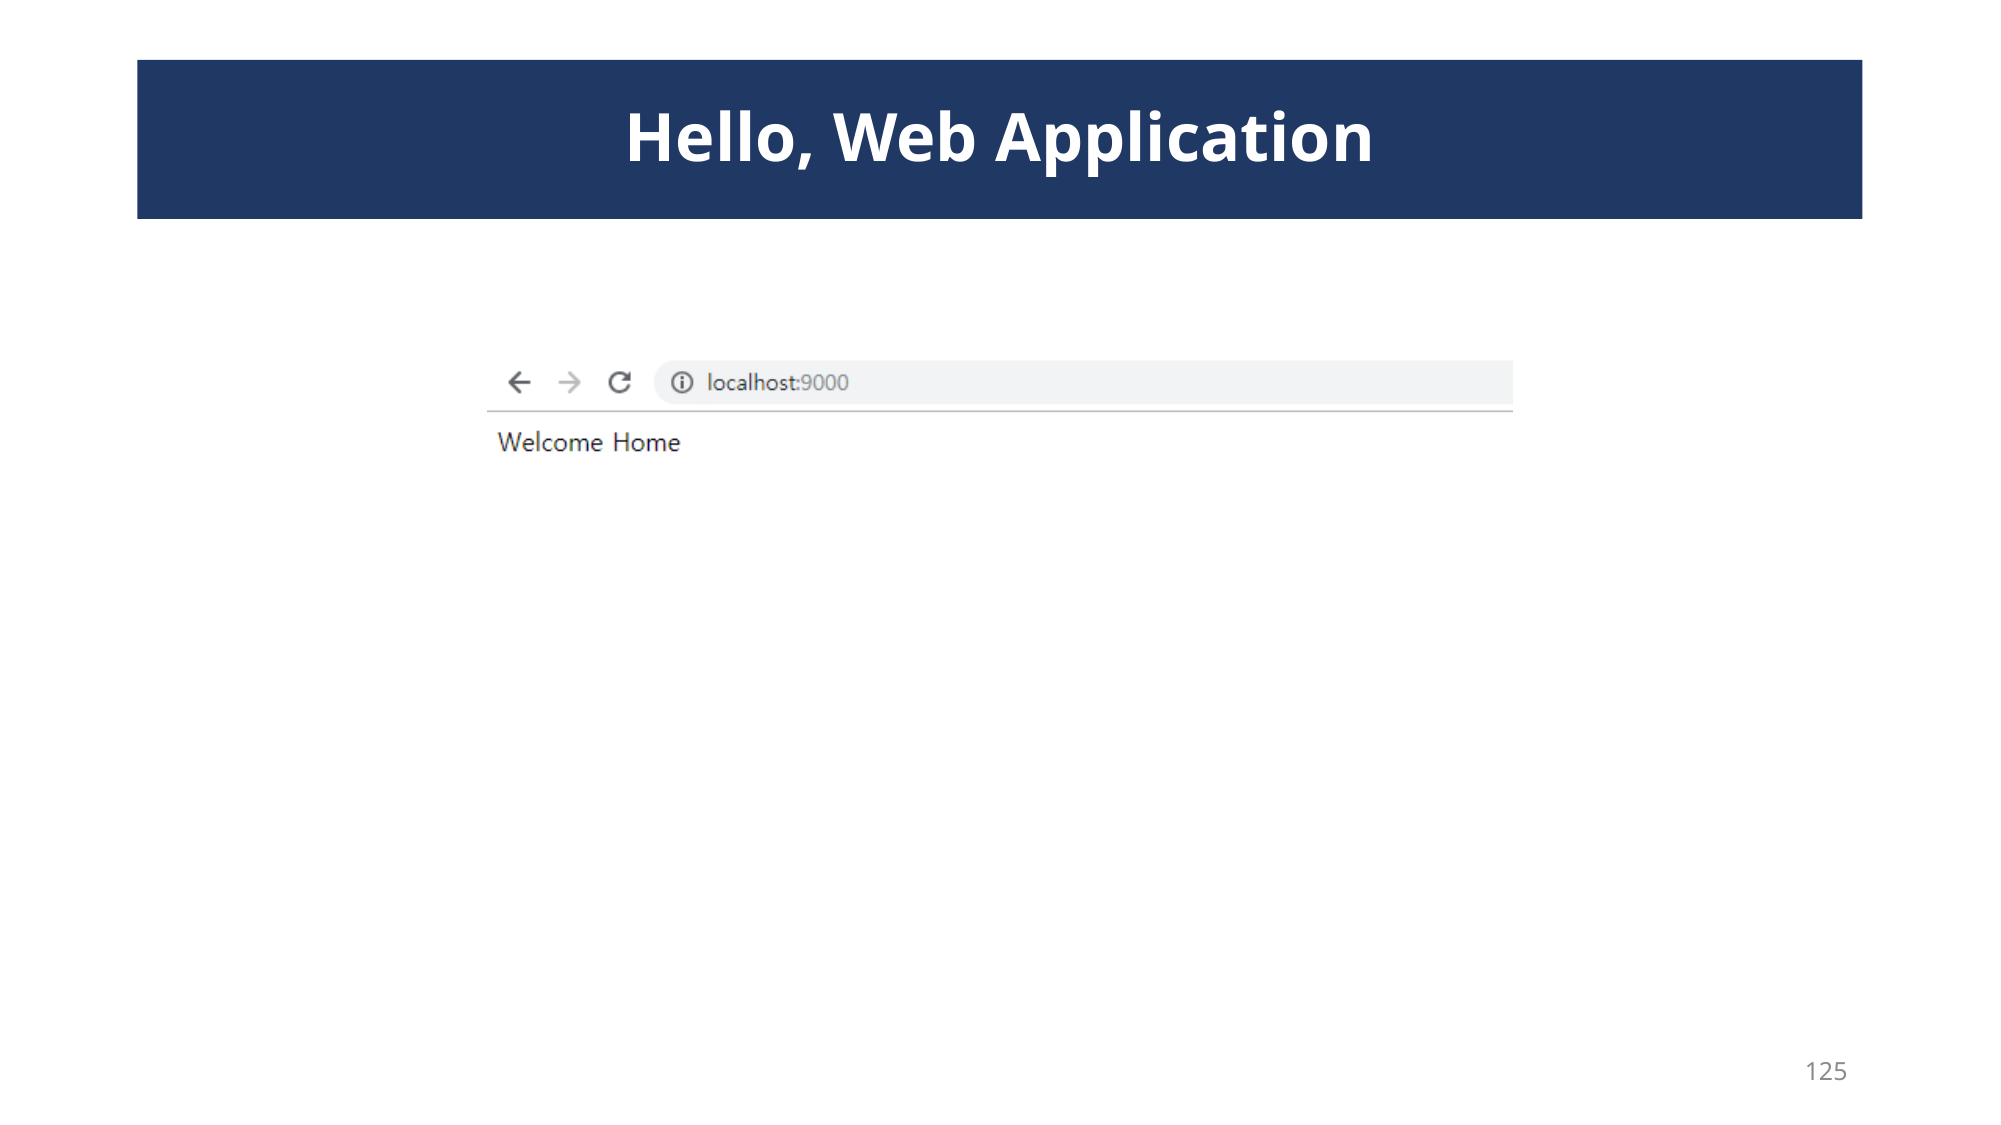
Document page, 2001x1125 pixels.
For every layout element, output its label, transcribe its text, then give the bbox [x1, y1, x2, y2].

title Hello, Web Application [137, 59, 1863, 219]
slide_number 125 [1412, 1042, 1863, 1103]
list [487, 356, 1513, 869]
